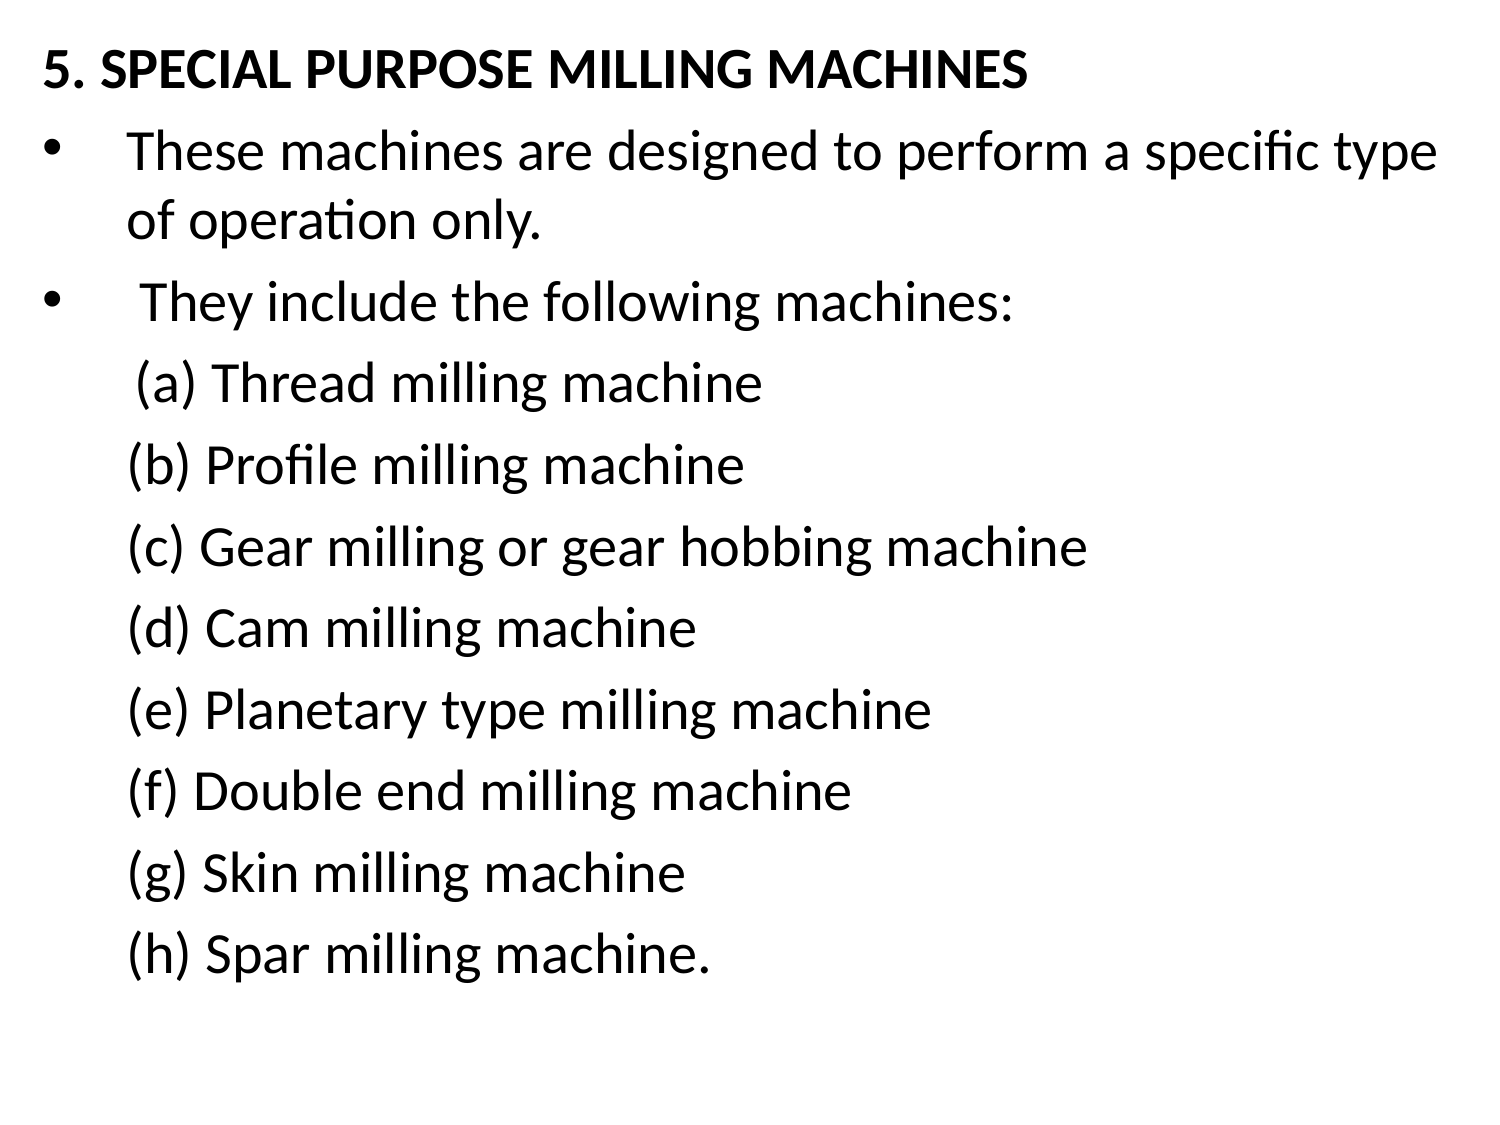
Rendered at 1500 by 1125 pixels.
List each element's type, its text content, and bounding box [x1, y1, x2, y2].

list 5. SPECIAL PURPOSE MILLING MACHINES These machines are designed to perform a specific type of operation only. They include the following machines: (a) Thread milling machine (b) Profile milling machine (c) Gear milling or gear hobbing machine (d) Cam milling machine (e) Planetary type milling machine (f) Double end milling machine (g) Skin milling machine (h) Spar milling machine. [27, 22, 1500, 1125]
